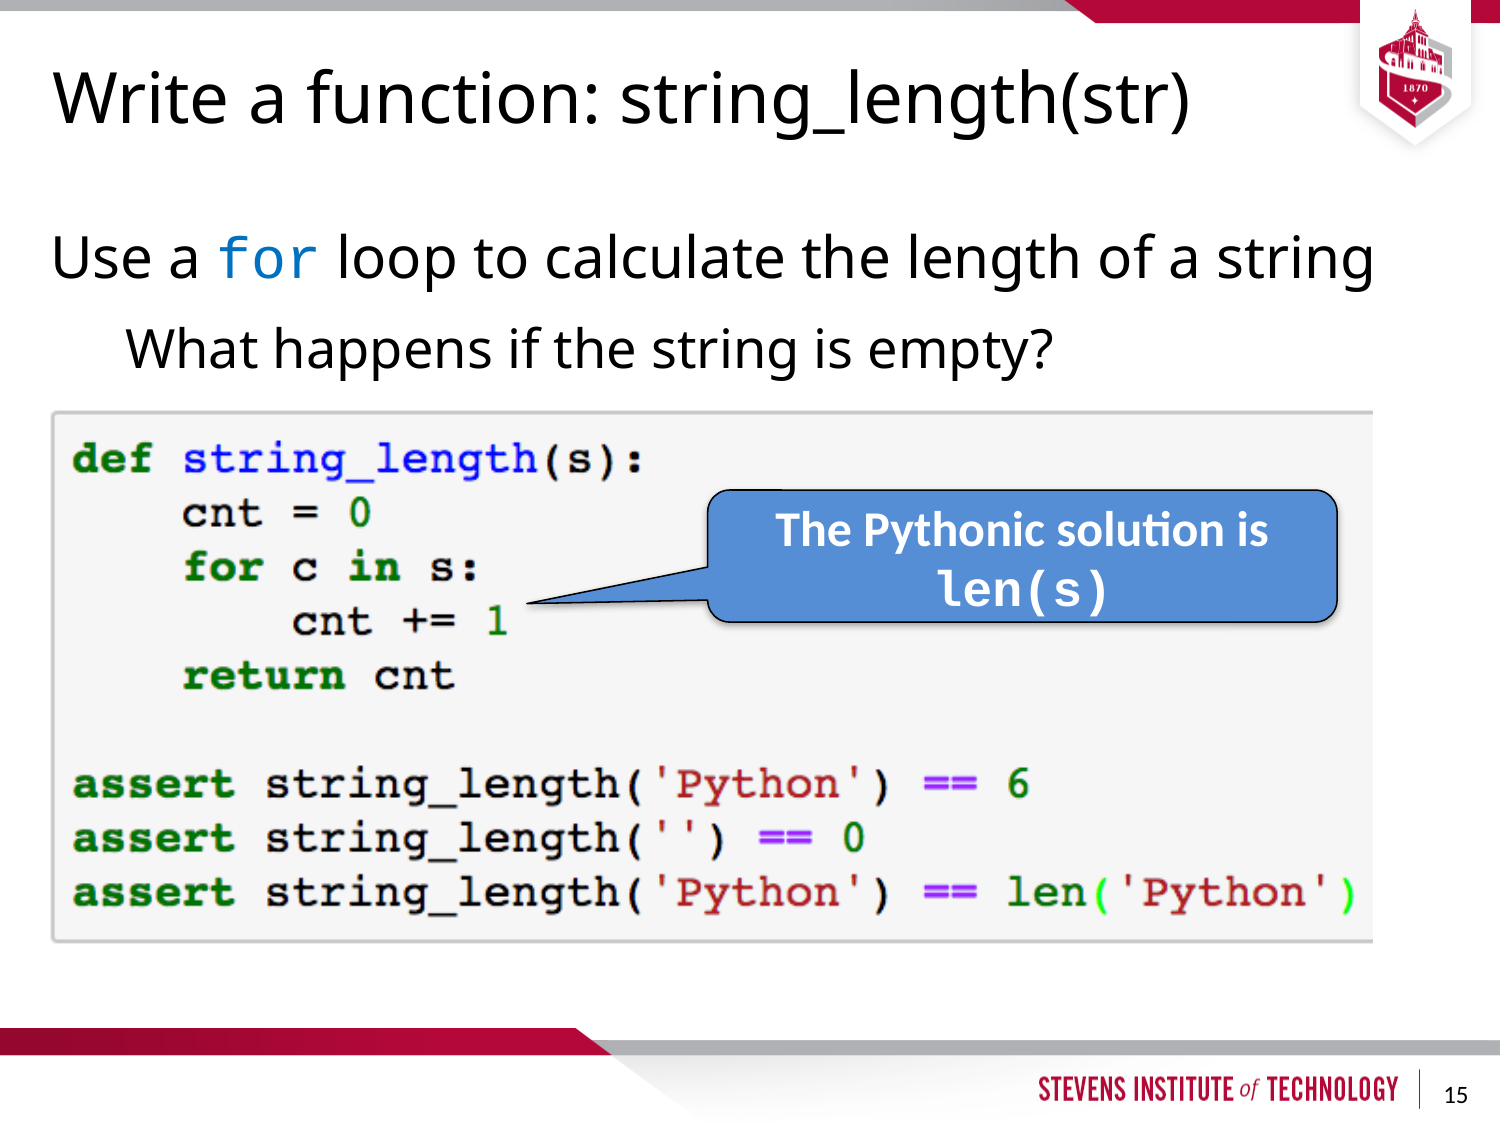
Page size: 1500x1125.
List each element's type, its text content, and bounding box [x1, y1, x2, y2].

picture [0, 0, 1500, 160]
picture [0, 1028, 1500, 1125]
title Write a function: string_length(str) [37, 45, 1338, 150]
picture [42, 398, 1373, 953]
list Use a for loop to calculate the length of a string What happens if the string is empty? [35, 212, 1500, 953]
slide_number 15 [1428, 1071, 1490, 1108]
